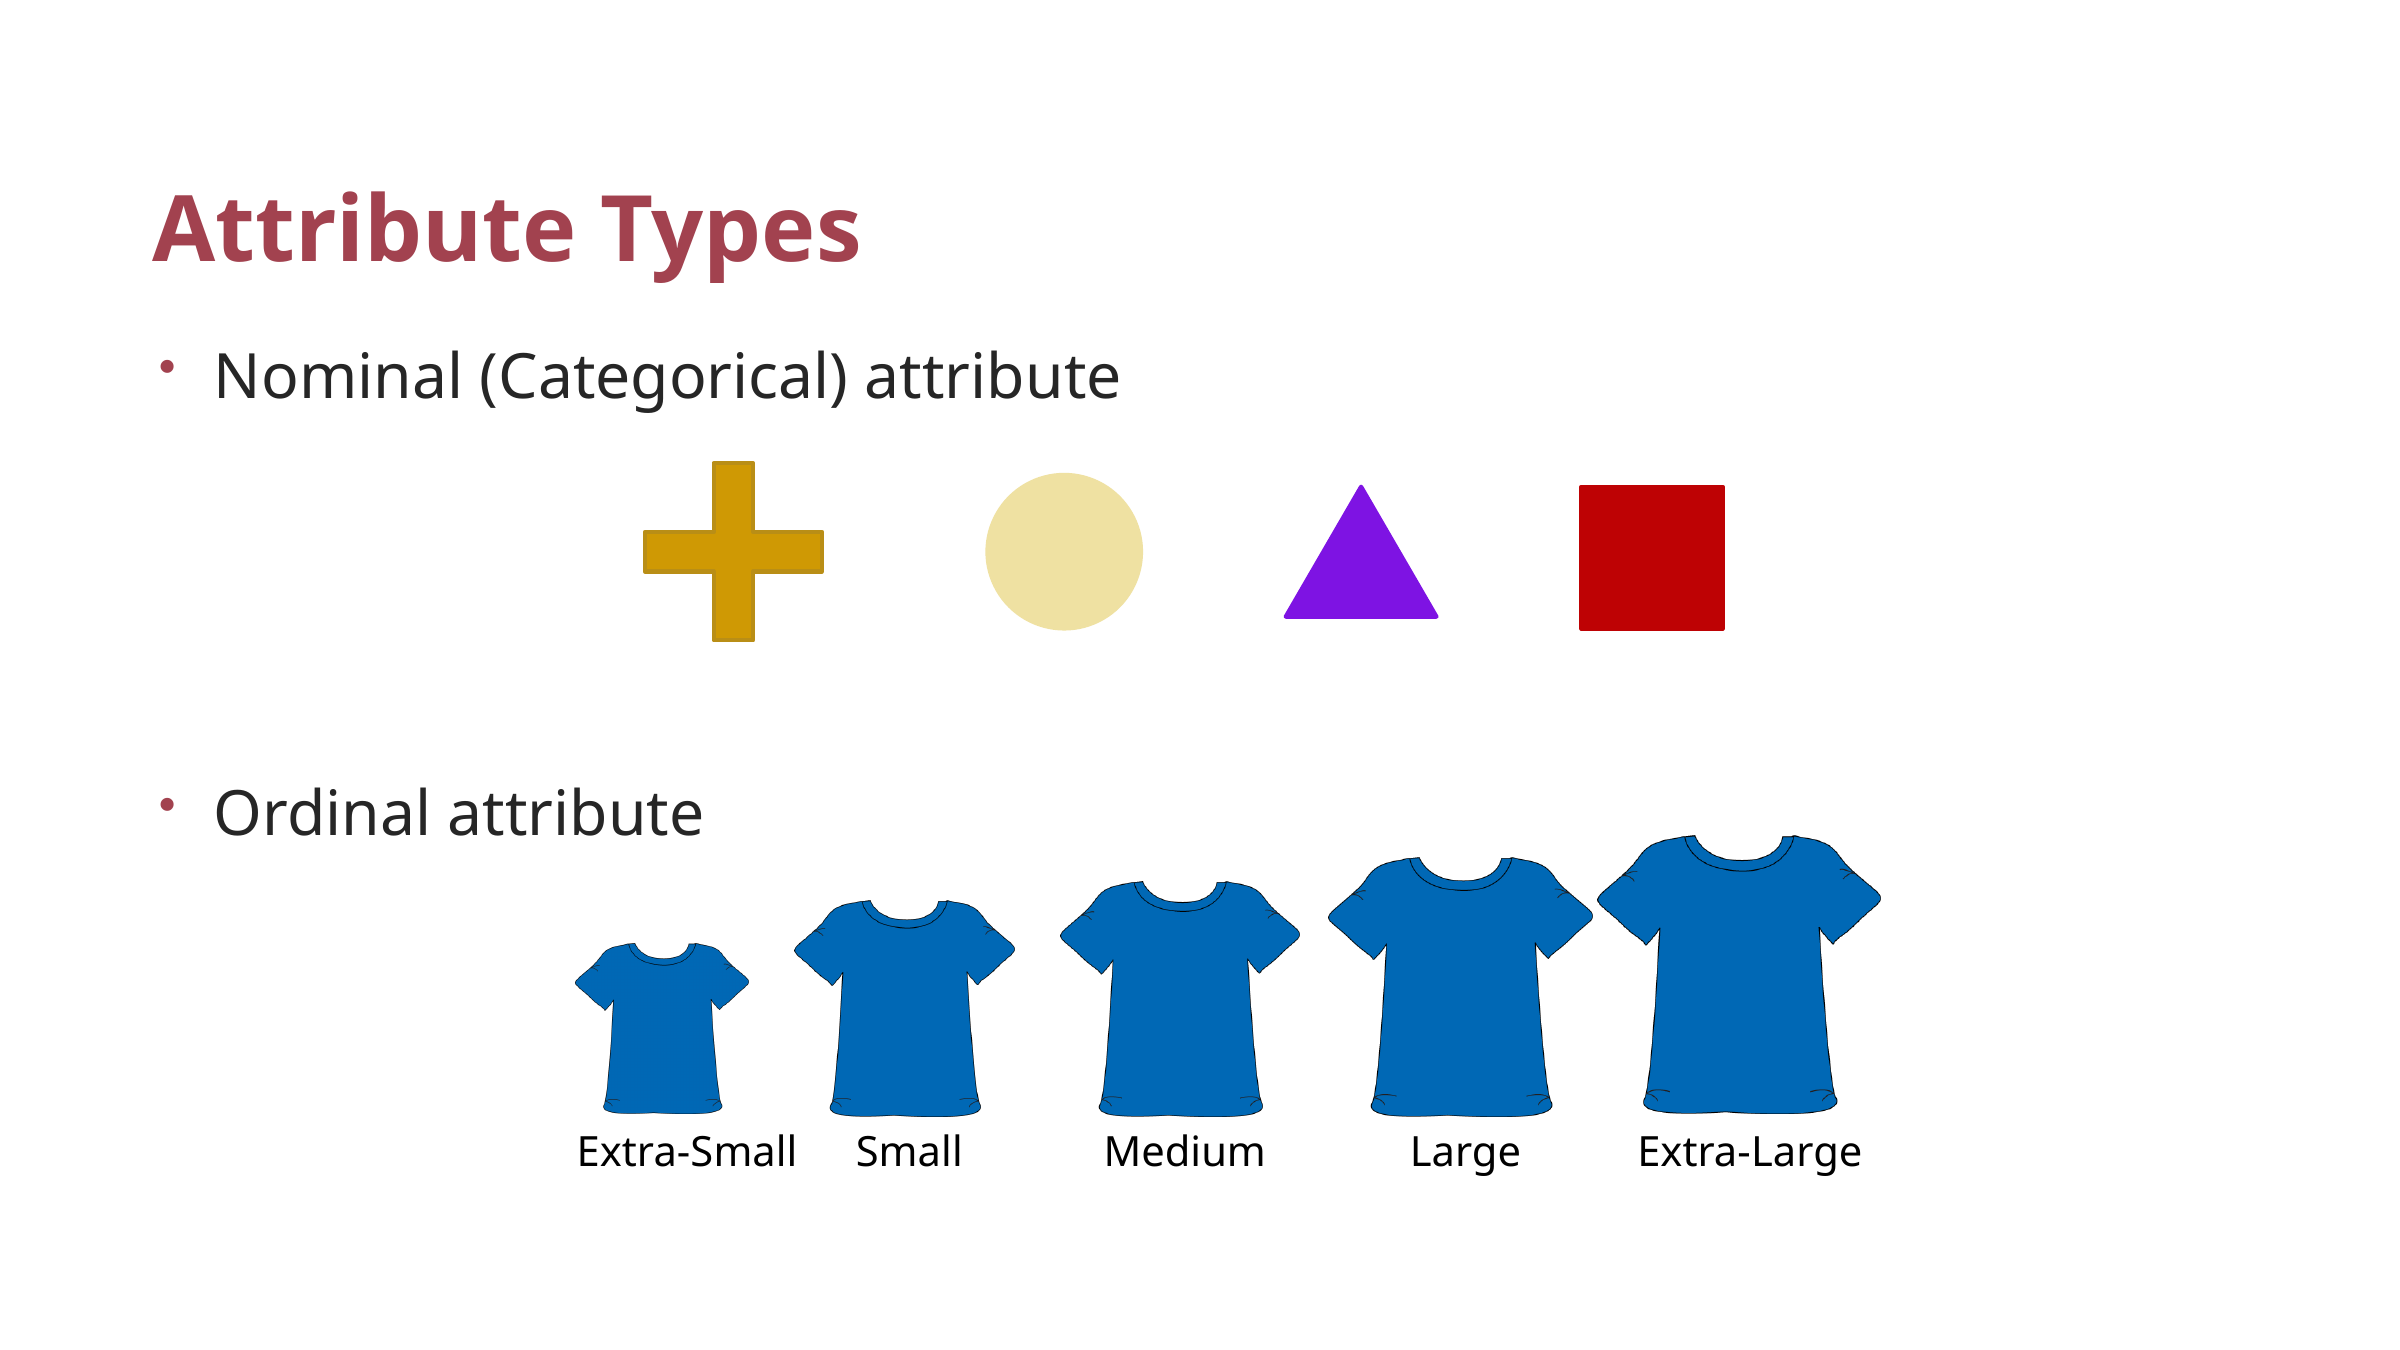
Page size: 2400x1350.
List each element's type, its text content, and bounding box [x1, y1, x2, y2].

title Attribute Types [137, 54, 2263, 288]
text_box [985, 472, 1144, 631]
list Nominal (Categorical) attribute Ordinal attribute [137, 324, 2263, 1200]
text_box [574, 835, 1881, 1184]
text_box [1283, 484, 1439, 619]
text_box [1579, 485, 1725, 631]
text_box [643, 461, 824, 642]
